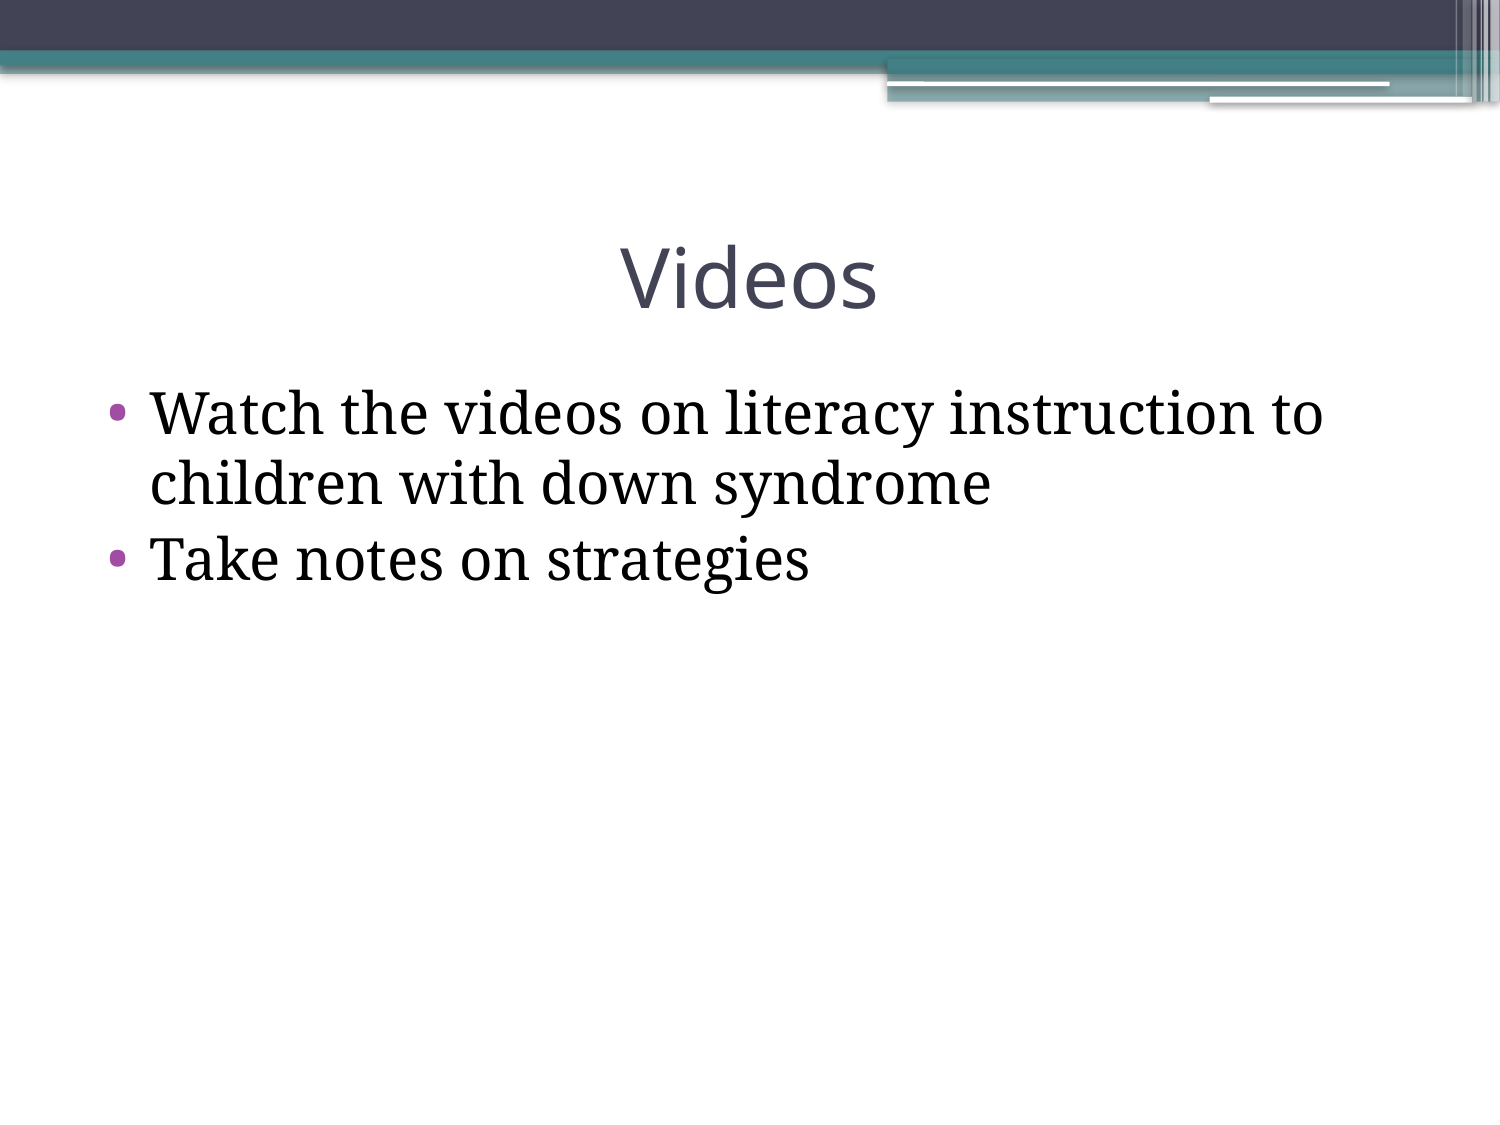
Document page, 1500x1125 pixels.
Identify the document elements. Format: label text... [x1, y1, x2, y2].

title Videos [75, 187, 1425, 363]
list Watch the videos on literacy instruction to children with down syndrome Take notes on strategies [75, 368, 1425, 1079]
